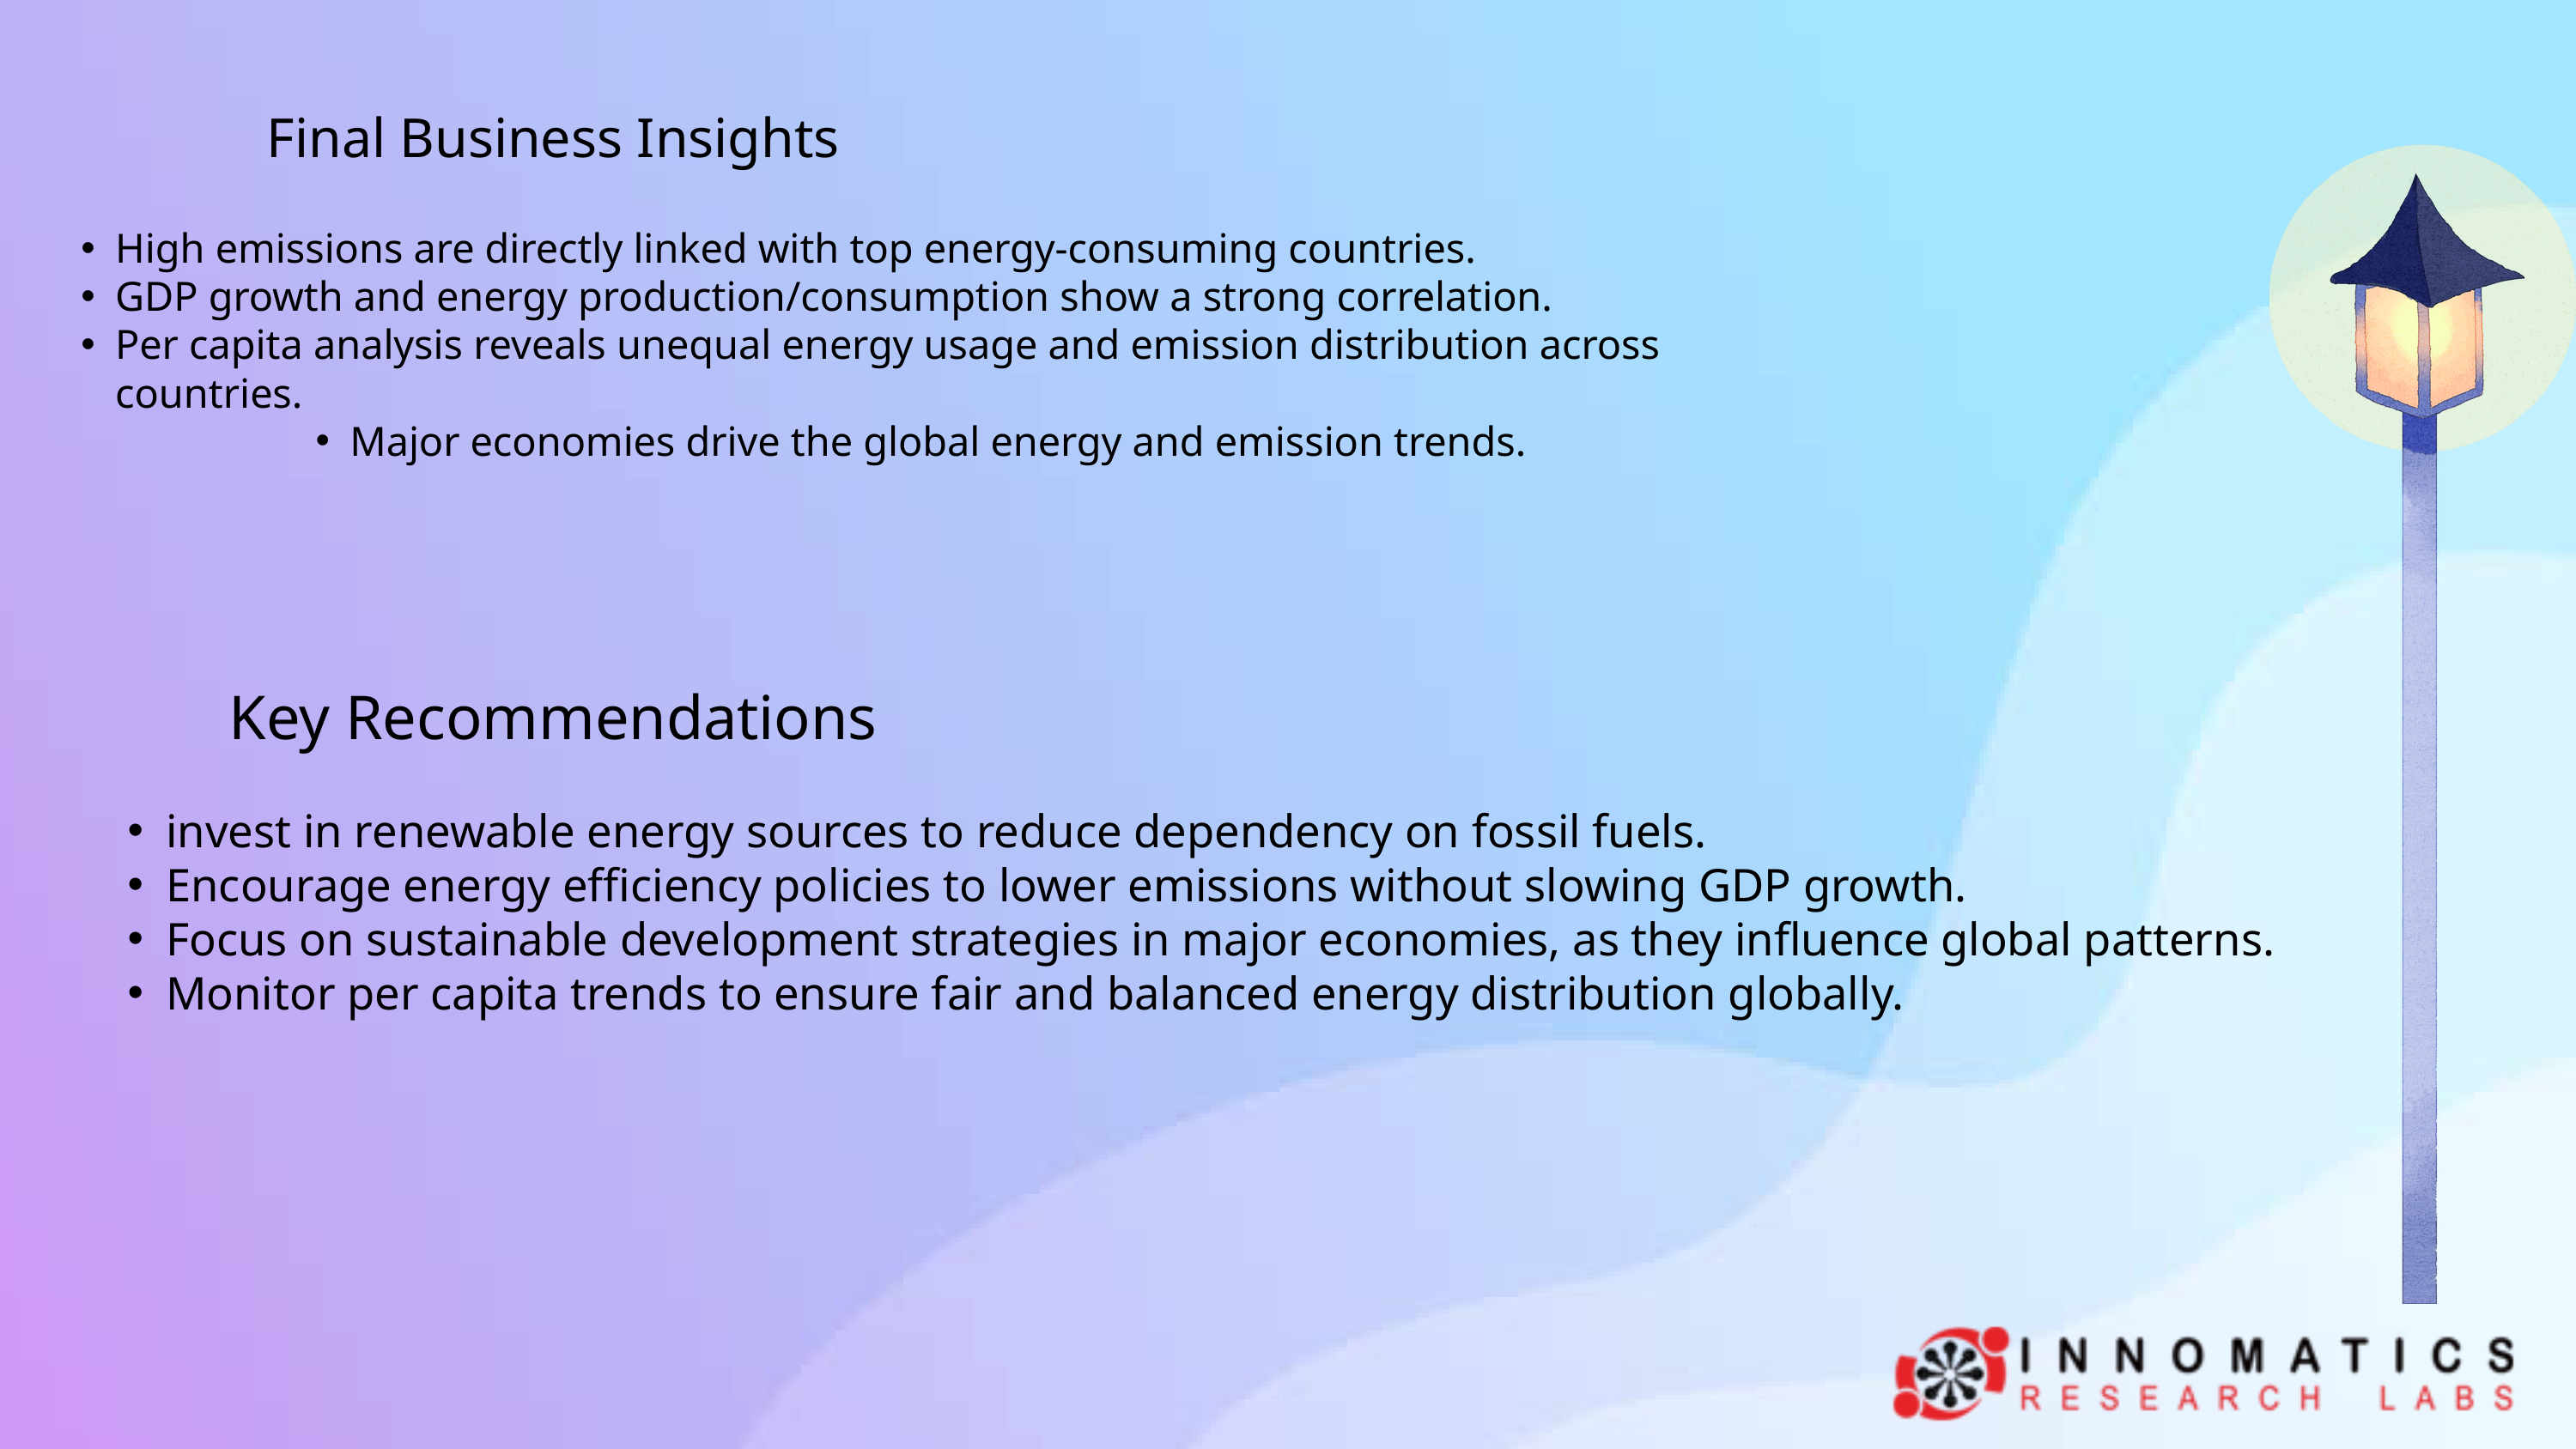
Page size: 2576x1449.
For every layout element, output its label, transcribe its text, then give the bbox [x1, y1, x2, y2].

text_box [0, 0, 2576, 1449]
text_box High emissions are directly linked with top energy-consuming countries. GDP growth and energy production/consumption show a strong correlation. Per capita analysis reveals unequal energy usage and emission distribution across countries. Major economies drive the global energy and emission trends. [46, 223, 1761, 464]
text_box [1862, 1306, 2544, 1449]
text_box [2269, 144, 2576, 803]
text_box invest in renewable energy sources to reduce dependency on fossil fuels. Encourage energy efficiency policies to lower emissions without slowing GDP growth. Focus on sustainable development strategies in major economies, as they influence global patterns. Monitor per capita trends to ensure fair and balanced energy distribution globally. [88, 803, 2576, 1020]
text_box Final Business Insights [144, 103, 963, 169]
text_box Key Recommendations [127, 679, 980, 752]
text_box [2269, 1020, 2576, 1304]
